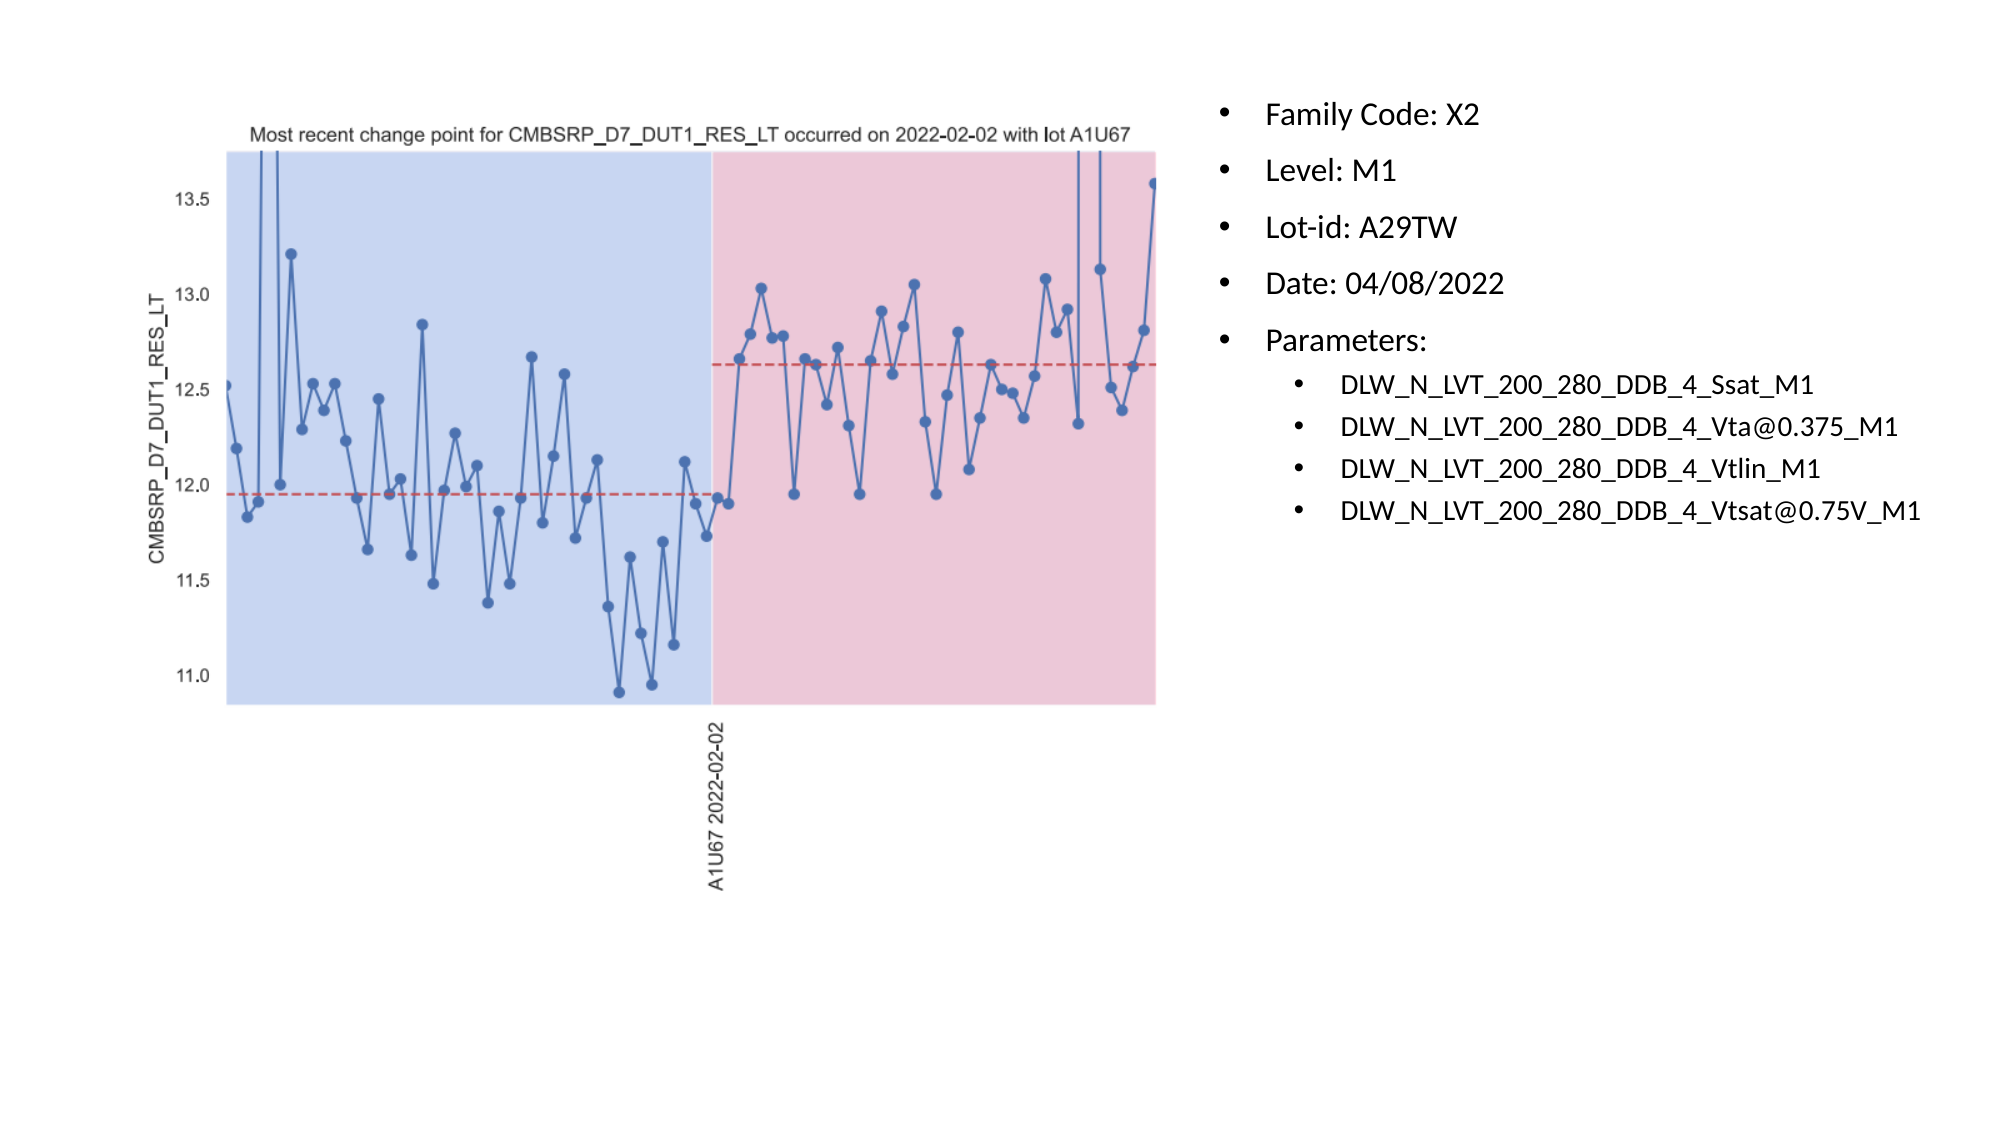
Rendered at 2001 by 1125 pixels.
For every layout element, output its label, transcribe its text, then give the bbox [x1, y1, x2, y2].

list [89, 67, 1213, 948]
text_box Family Code: X2 Level: M1 Lot-id: A29TW Date: 04/08/2022 Parameters: DLW_N_LVT_200_280_DDB_4_Ssat_M1 DLW_N_LVT_200_280_DDB_4_Vta@0.375_M1 DLW_N_LVT_200_280_DDB_4_Vtlin_M1 DLW_N_LVT_200_280_DDB_4_Vtsat@0.75V_M1 [1204, 88, 1973, 977]
